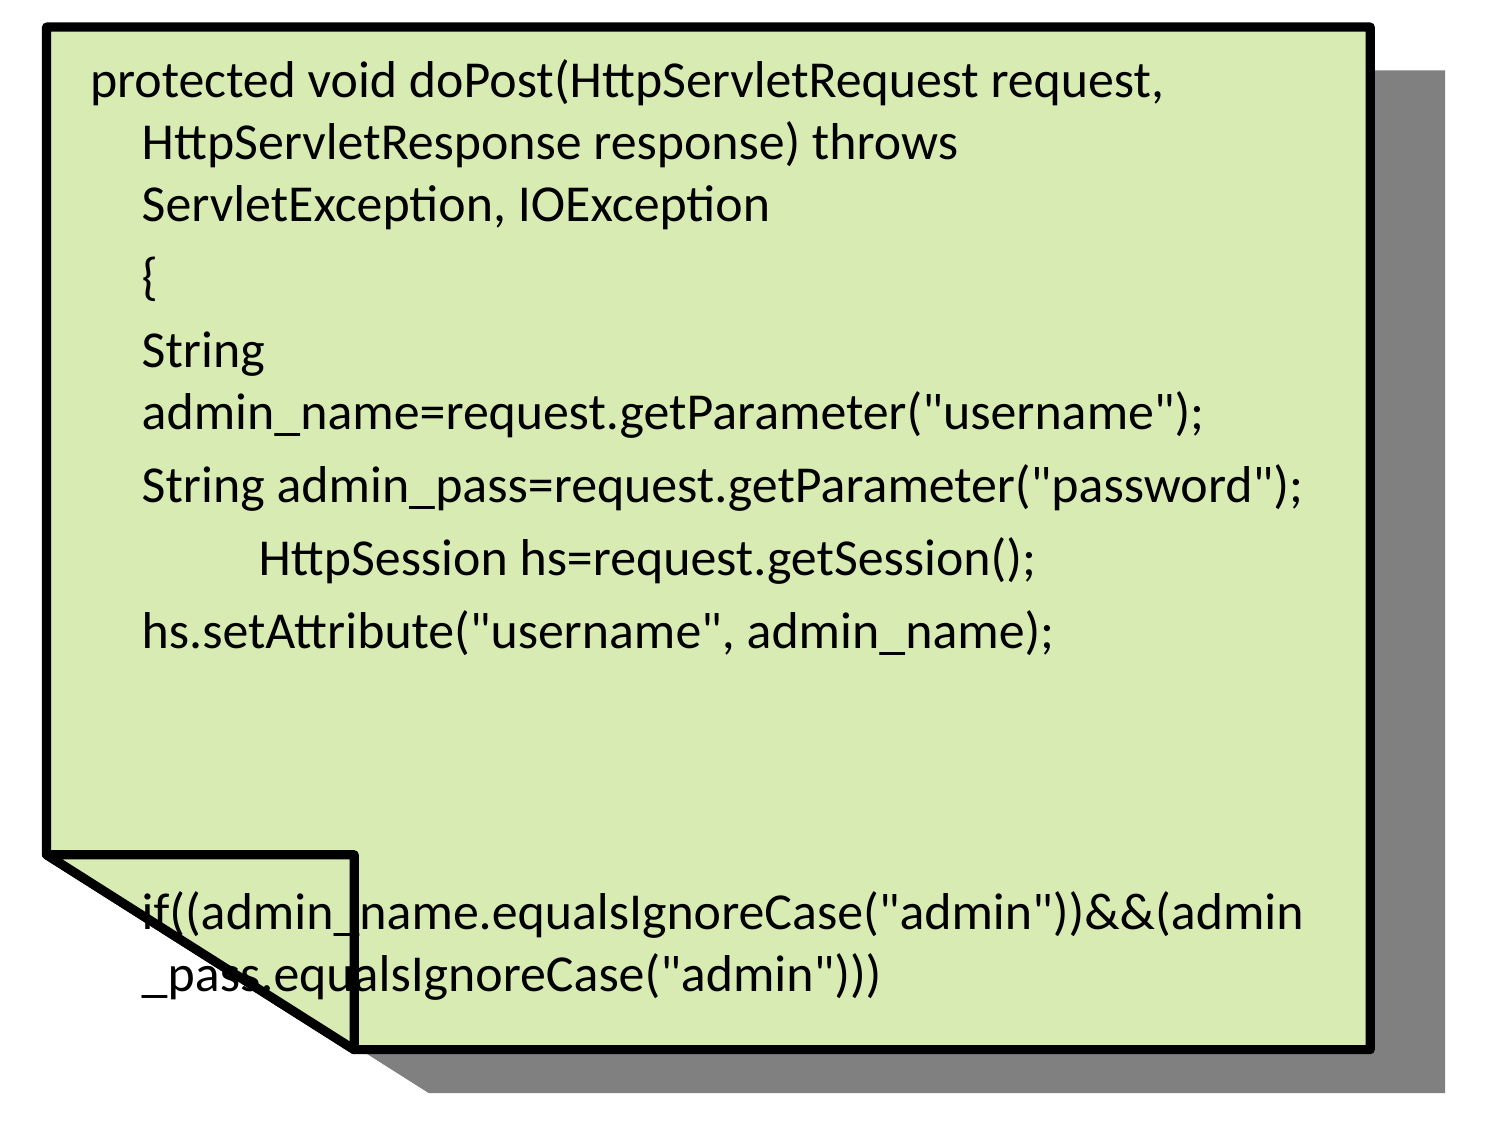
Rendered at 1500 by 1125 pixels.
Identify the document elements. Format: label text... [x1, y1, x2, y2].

list protected void doPost(HttpServletRequest request, HttpServletResponse response) throws ServletException, IOException { String admin_name=request.getParameter("username"); String admin_pass=request.getParameter("password"); HttpSession hs=request.getSession(); hs.setAttribute("username", admin_name); if((admin_name.equalsIgnoreCase("admin"))&&(admin_pass.equalsIgnoreCase("admin"))) [75, 37, 1338, 1063]
